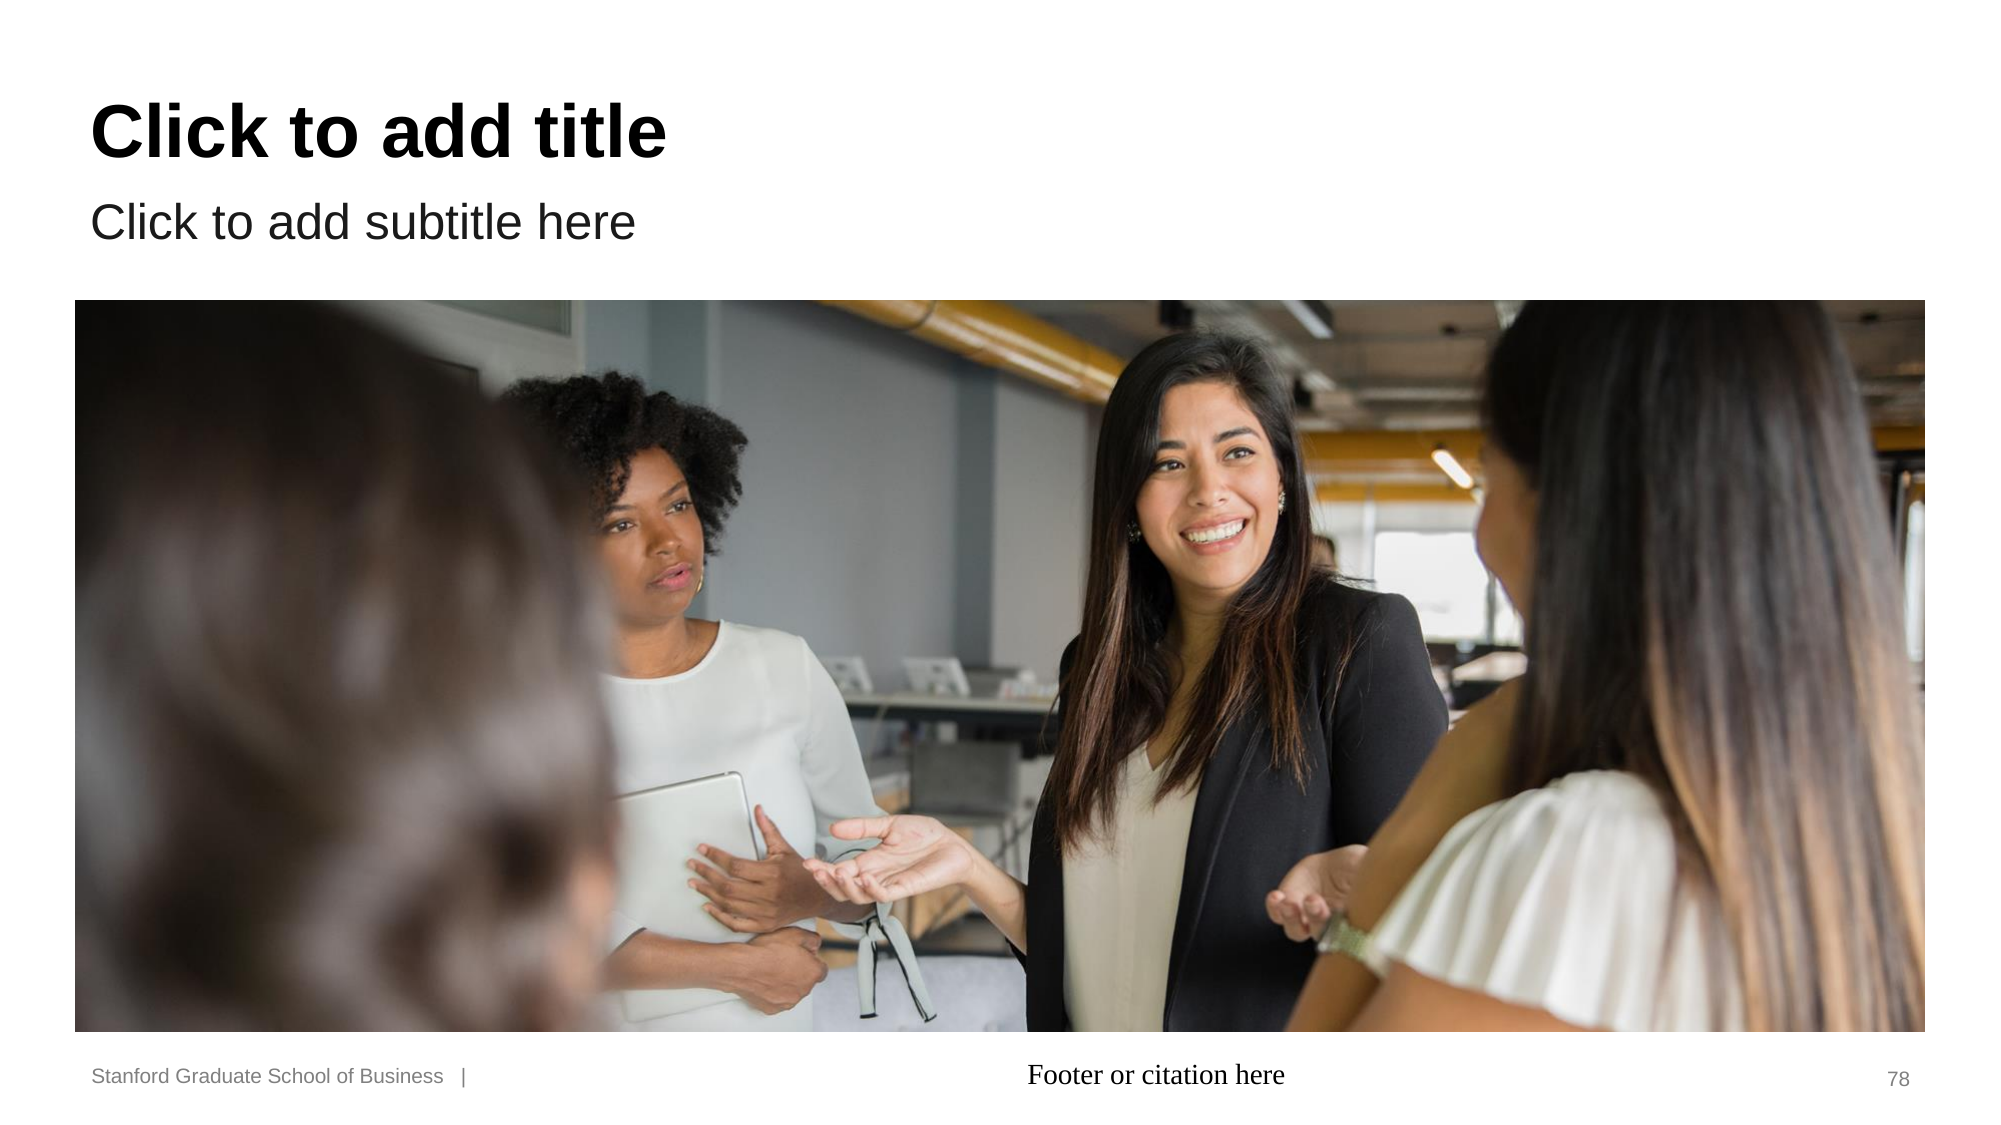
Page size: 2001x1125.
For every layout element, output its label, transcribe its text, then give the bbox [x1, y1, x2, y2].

subtitle Click to add subtitle here [75, 182, 1925, 269]
footer Footer or citation here [468, 1054, 1844, 1098]
title Click to add title [75, 75, 1925, 181]
slide_number 78 [1866, 1054, 1925, 1098]
picture [74, 299, 1925, 1032]
